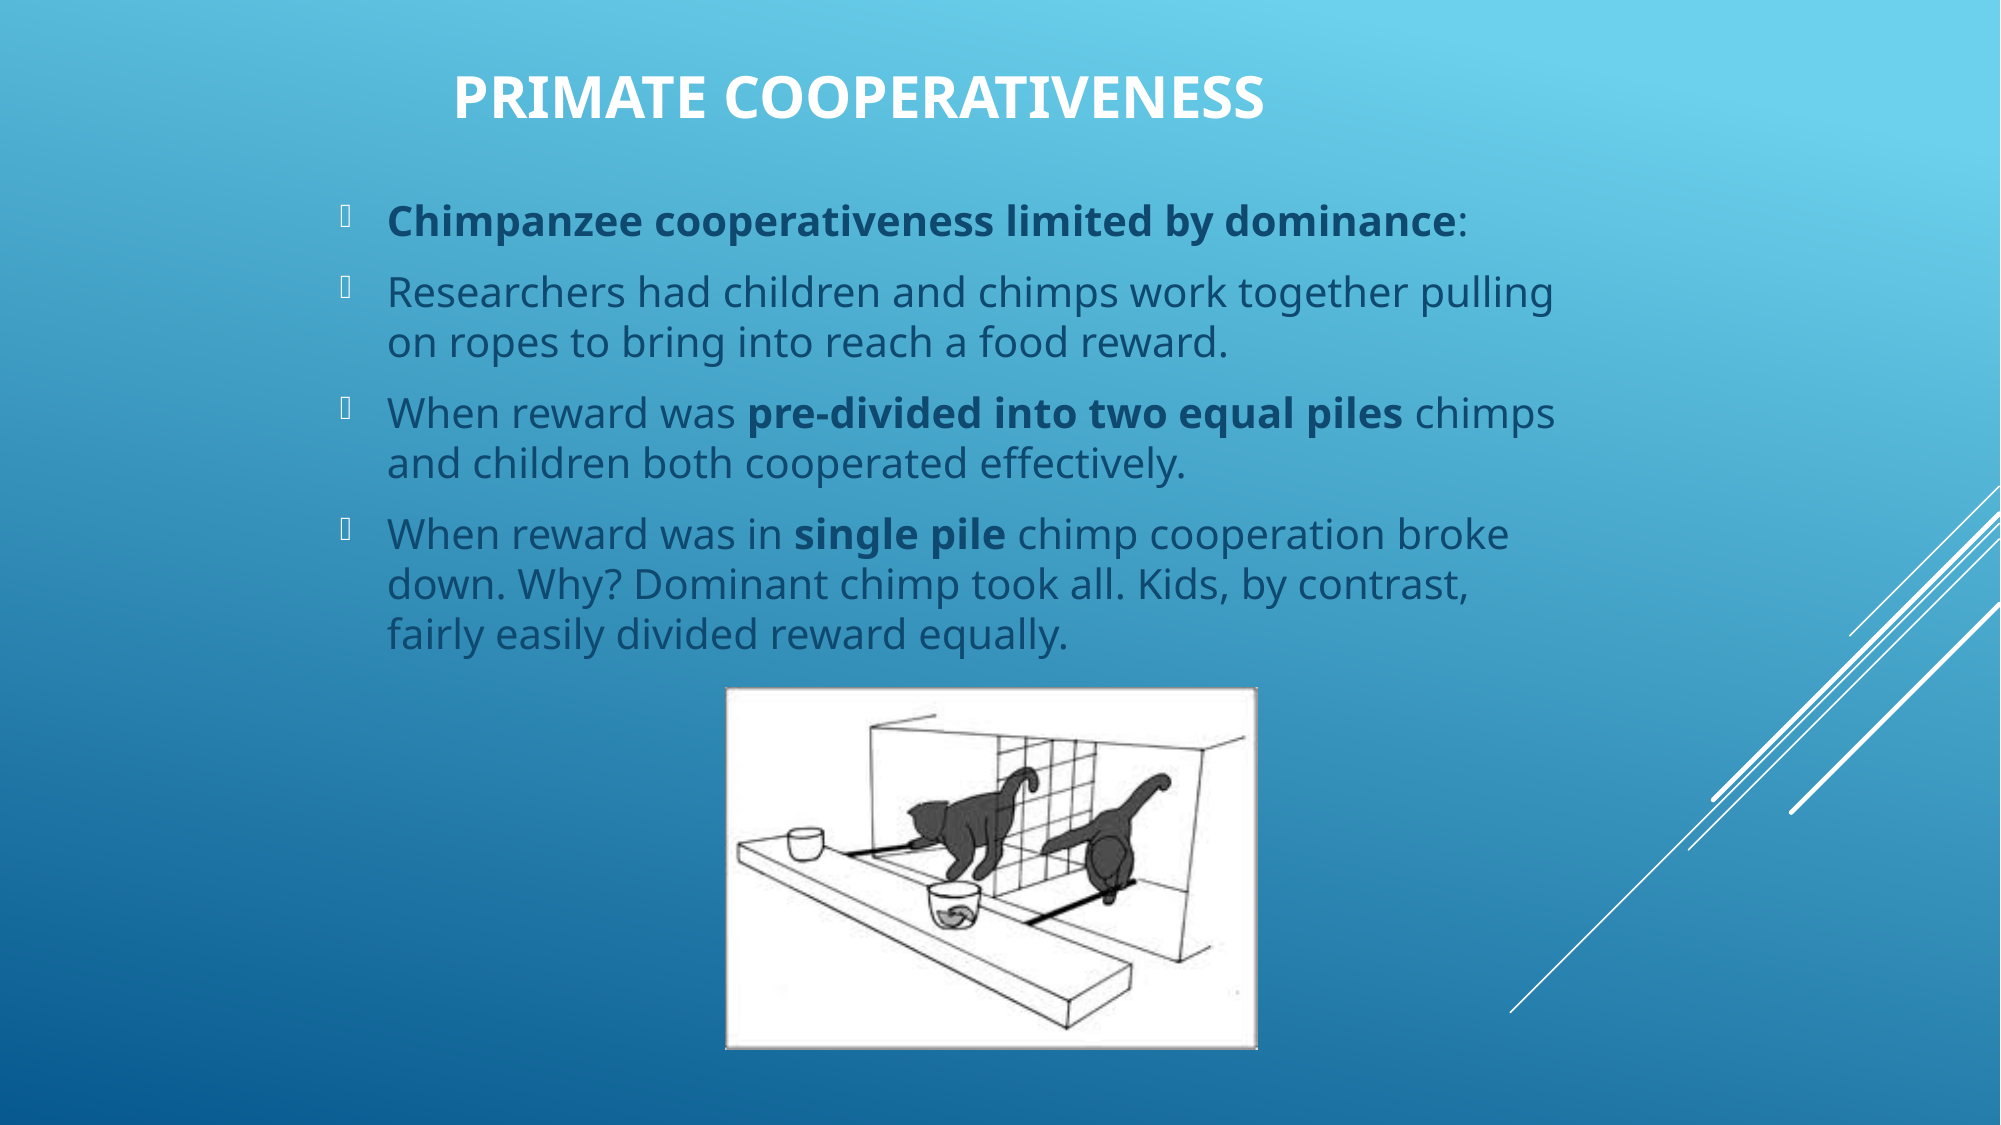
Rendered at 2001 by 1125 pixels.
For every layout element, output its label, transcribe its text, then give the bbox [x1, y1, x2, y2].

title Primate Cooperativeness [438, 42, 1320, 148]
list Chimpanzee cooperativeness limited by dominance: Researchers had children and chimps work together pulling on ropes to bring into reach a food reward. When reward was pre-divided into two equal piles chimps and children both cooperated effectively. When reward was in single pile chimp cooperation broke down. Why? Dominant chimp took all. Kids, by contrast, fairly easily divided reward equally. [324, 187, 1588, 675]
picture [724, 687, 1259, 1051]
